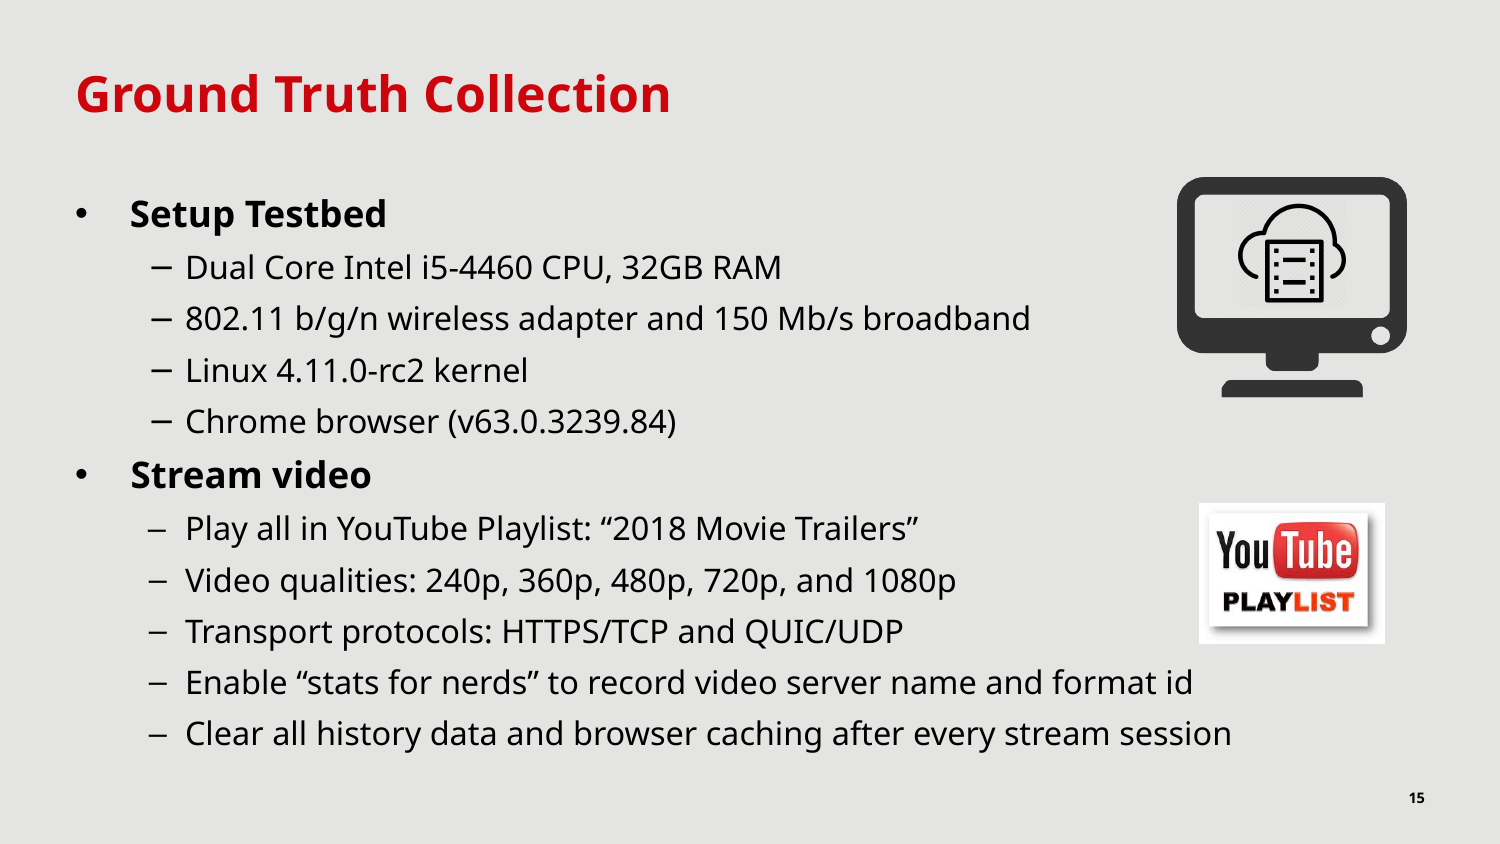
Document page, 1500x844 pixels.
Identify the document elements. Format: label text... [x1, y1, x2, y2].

title Ground Truth Collection [75, 69, 1238, 145]
slide_number 15 [1387, 771, 1425, 809]
list Setup Testbed Dual Core Intel i5-4460 CPU, 32GB RAM 802.11 b/g/n wireless adapter and 150 Mb/s broadband Linux 4.11.0-rc2 kernel Chrome browser (v63.0.3239.84) Stream video Play all in YouTube Playlist: “2018 Movie Trailers” Video qualities: 240p, 360p, 480p, 720p, and 1080p Transport protocols: HTTPS/TCP and QUIC/UDP Enable “stats for nerds” to record video server name and format id Clear all history data and browser caching after every stream session [75, 190, 1238, 771]
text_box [1177, 176, 1407, 407]
picture [1198, 503, 1386, 645]
